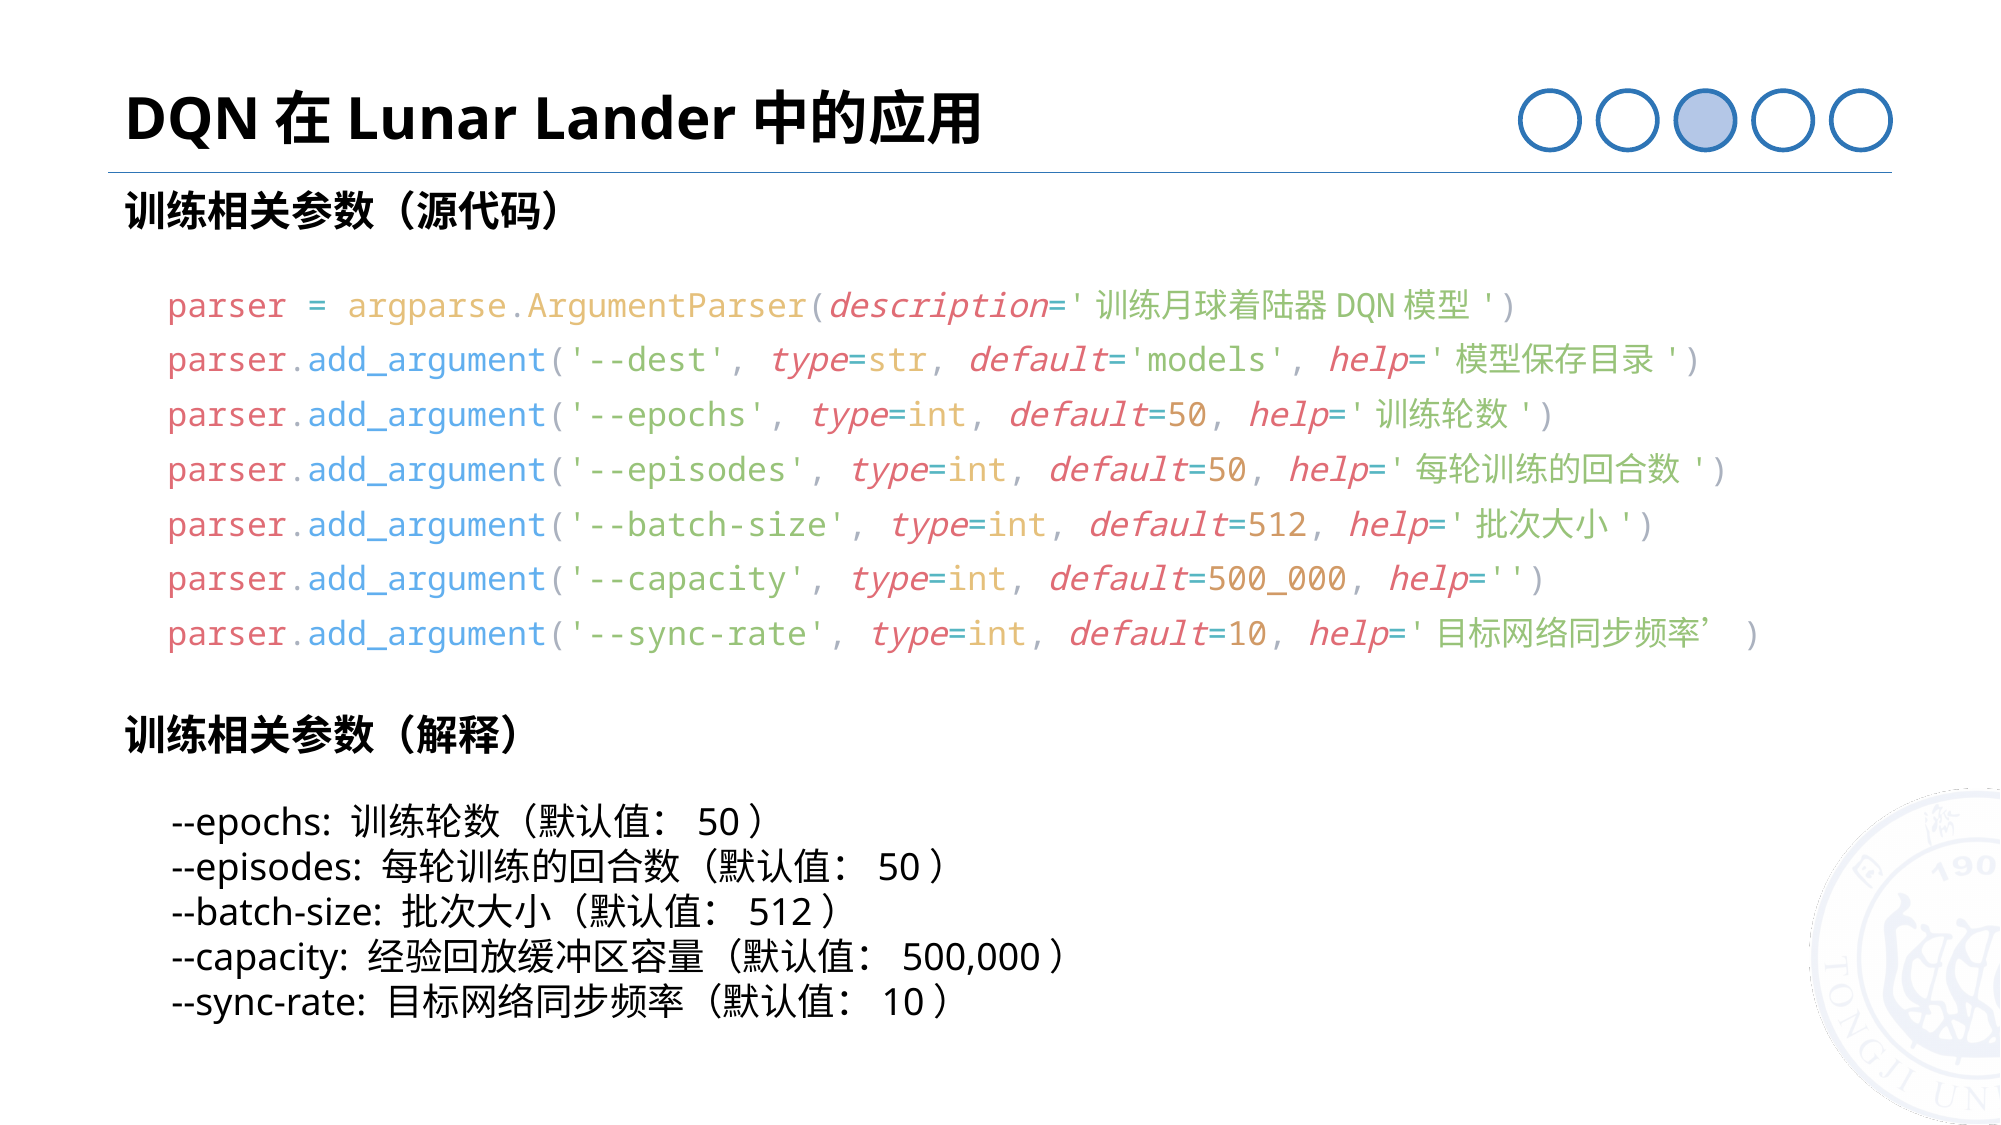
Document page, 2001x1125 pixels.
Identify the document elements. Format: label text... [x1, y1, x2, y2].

text_box DQN在Lunar Lander中的应用 [109, 67, 1891, 159]
text_box [1598, 90, 1658, 150]
text_box [1520, 90, 1580, 150]
text_box 训练相关参数（源代码） [109, 159, 1891, 266]
text_box [1675, 90, 1736, 150]
text_box [1753, 90, 1813, 150]
picture [1809, 788, 2000, 1125]
text_box parser = argparse.ArgumentParser(description='训练月球着陆器DQN模型') parser.add_argument('--dest', type=str, default='models', help='模型保存目录') parser.add_argument('--epochs', type=int, default=50, help='训练轮数') parser.add_argument('--episodes', type=int, default=50, help='每轮训练的回合数') parser.add_argument('--batch-size', type=int, default=512, help='批次大小') parser.add_argument('--capacity', type=int, default=500_000, help='') parser.add_argument('--sync-rate', type=int, default=10, help='目标网络同步频率’) [72, 286, 2000, 715]
text_box --epochs: 训练轮数（默认值：50） --episodes: 每轮训练的回合数（默认值：50） --batch-size: 批次大小（默认值：512） --capacity: 经验回放缓冲区容量（默认值：500,000） --sync-rate: 目标网络同步频率（默认值：10） [156, 790, 1221, 1071]
text_box [1831, 90, 1891, 150]
text_box 训练相关参数（解释） [109, 684, 1891, 791]
